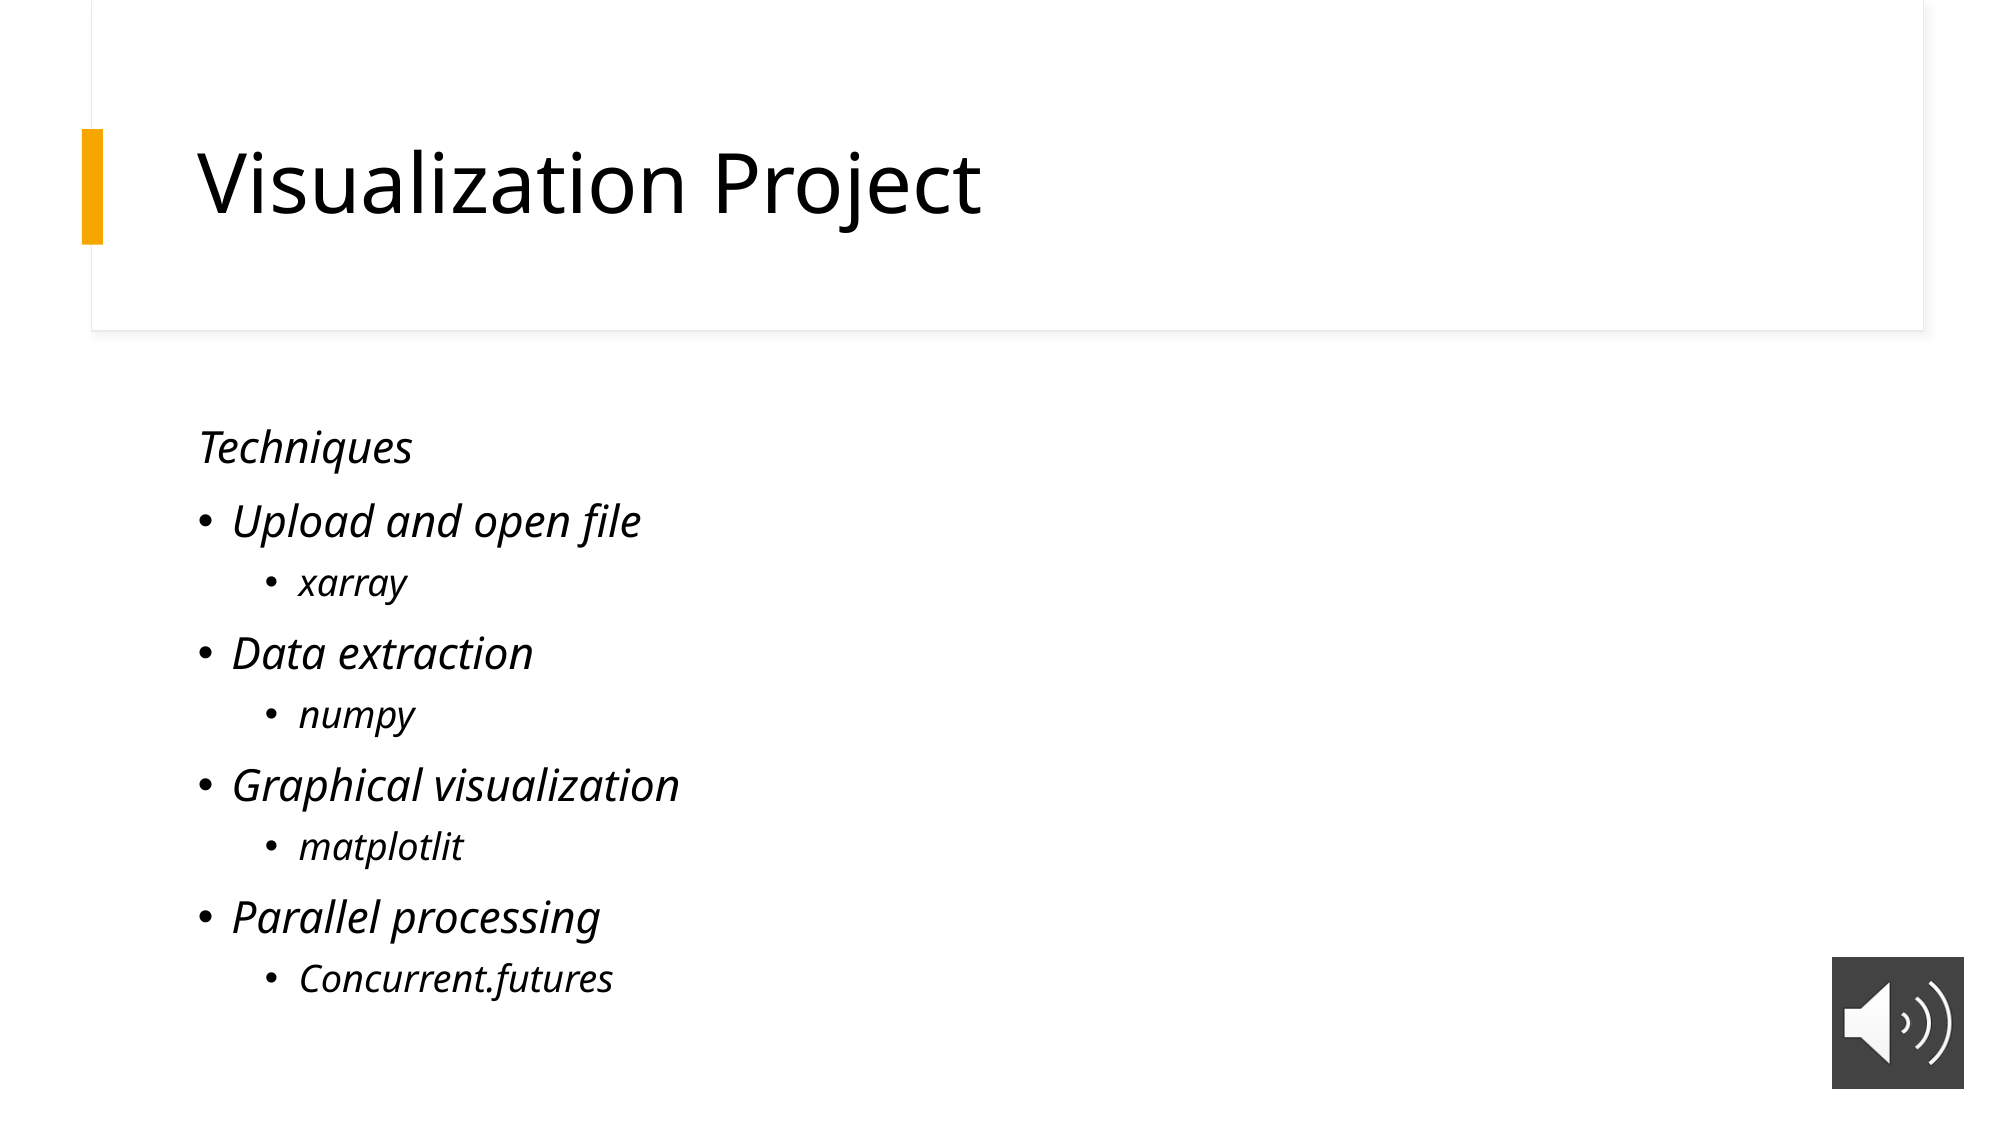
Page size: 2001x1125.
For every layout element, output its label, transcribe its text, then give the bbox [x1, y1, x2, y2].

list Techniques Upload and open file xarray Data extraction numpy Graphical visualization matplotlit Parallel processing Concurrent.futures [183, 406, 1851, 1013]
title Visualization Project [183, 90, 1851, 284]
picture [1831, 956, 1965, 1090]
